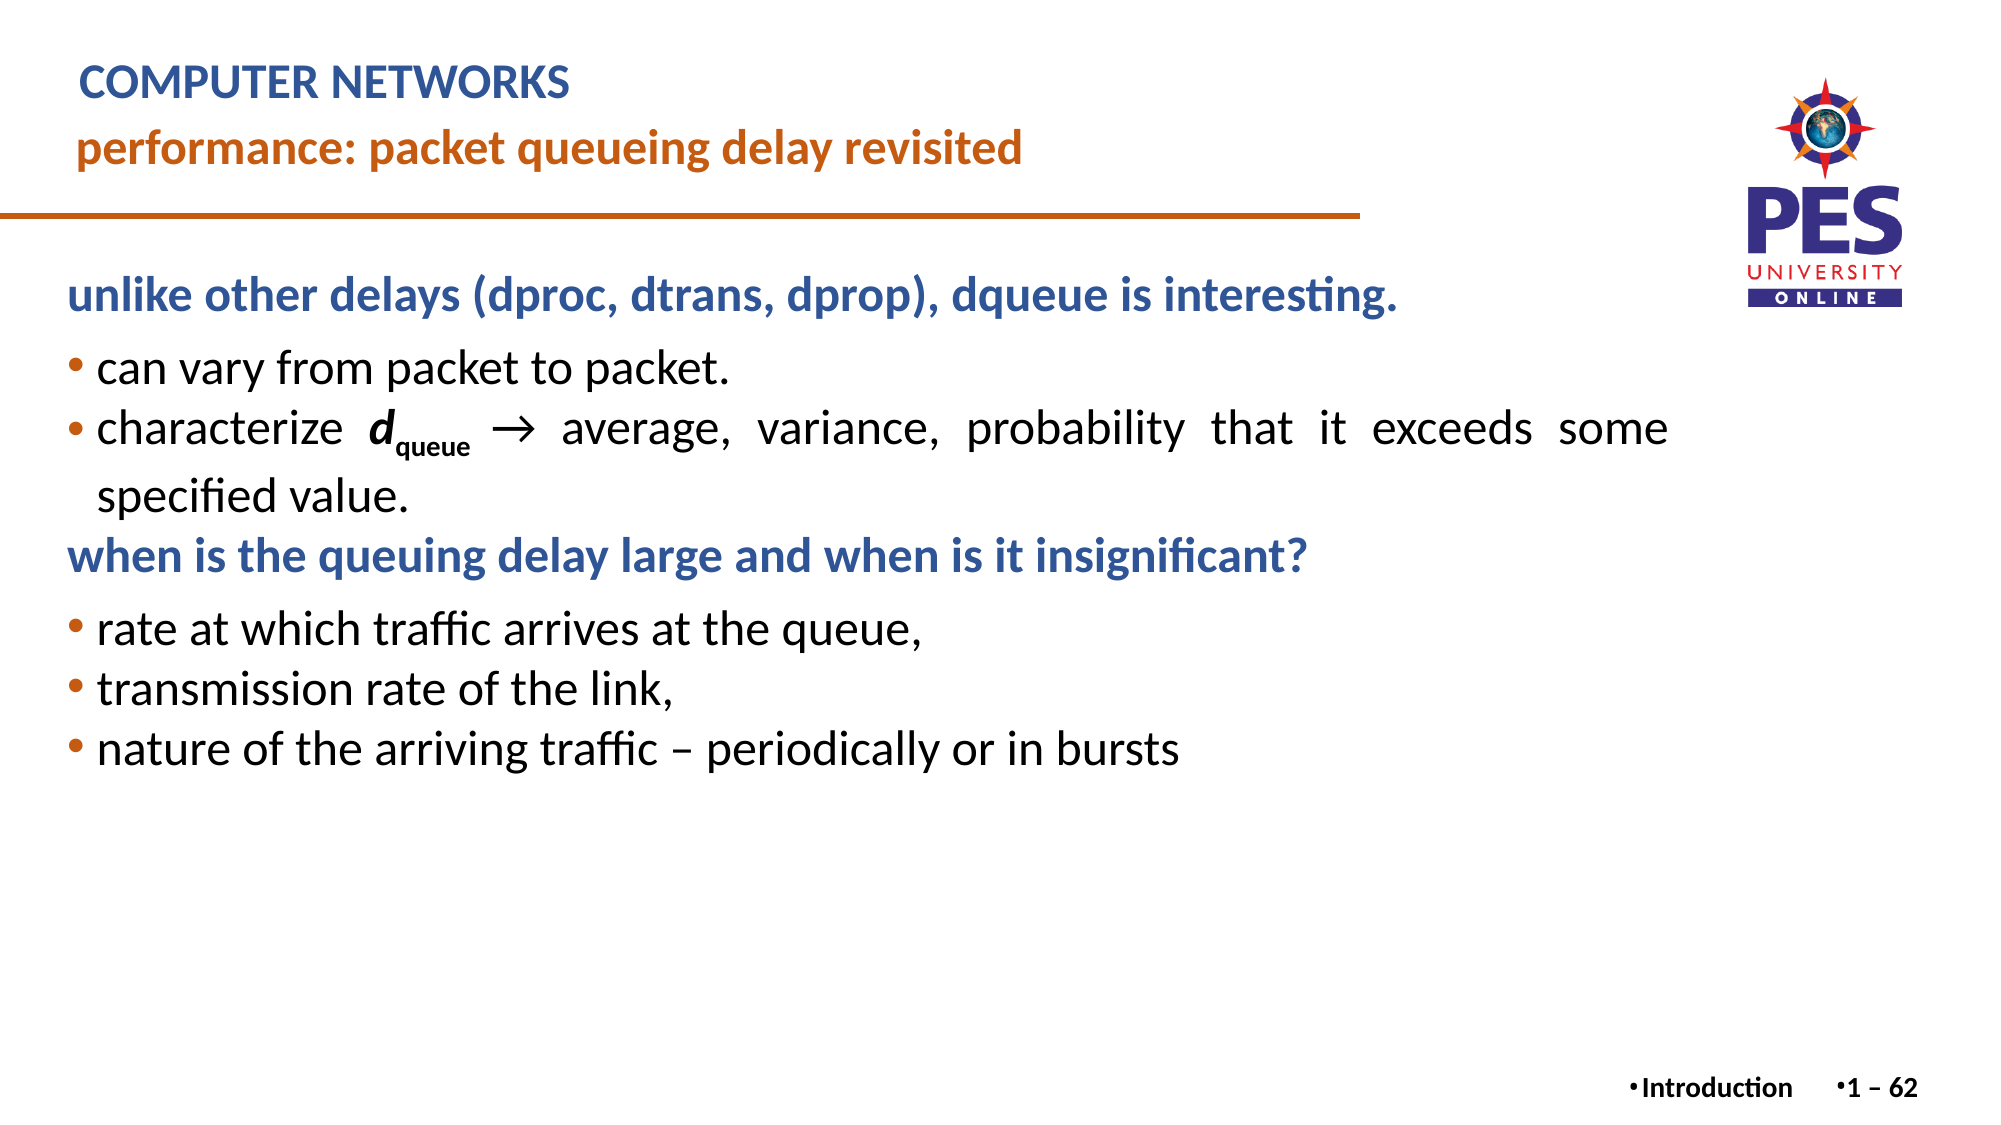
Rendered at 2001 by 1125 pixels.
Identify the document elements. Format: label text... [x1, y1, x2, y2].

text_box COMPUTER NETWORKS [64, 41, 1295, 106]
text_box 1 – 62 [1820, 1060, 1969, 1106]
text_box unlike other delays (dproc, dtrans, dprop), dqueue is interesting. can vary from packet to packet. characterize dqueue → average, variance, probability that it exceeds some specified value. when is the queuing delay large and when is it insignificant? rate at which traffic arrives at the queue, transmission rate of the link, nature of the arriving traffic – periodically or in bursts [52, 254, 1685, 783]
picture [1748, 76, 1902, 307]
text_box Introduction [1613, 1060, 1809, 1106]
text_box performance: packet queueing delay revisited [60, 106, 1374, 182]
